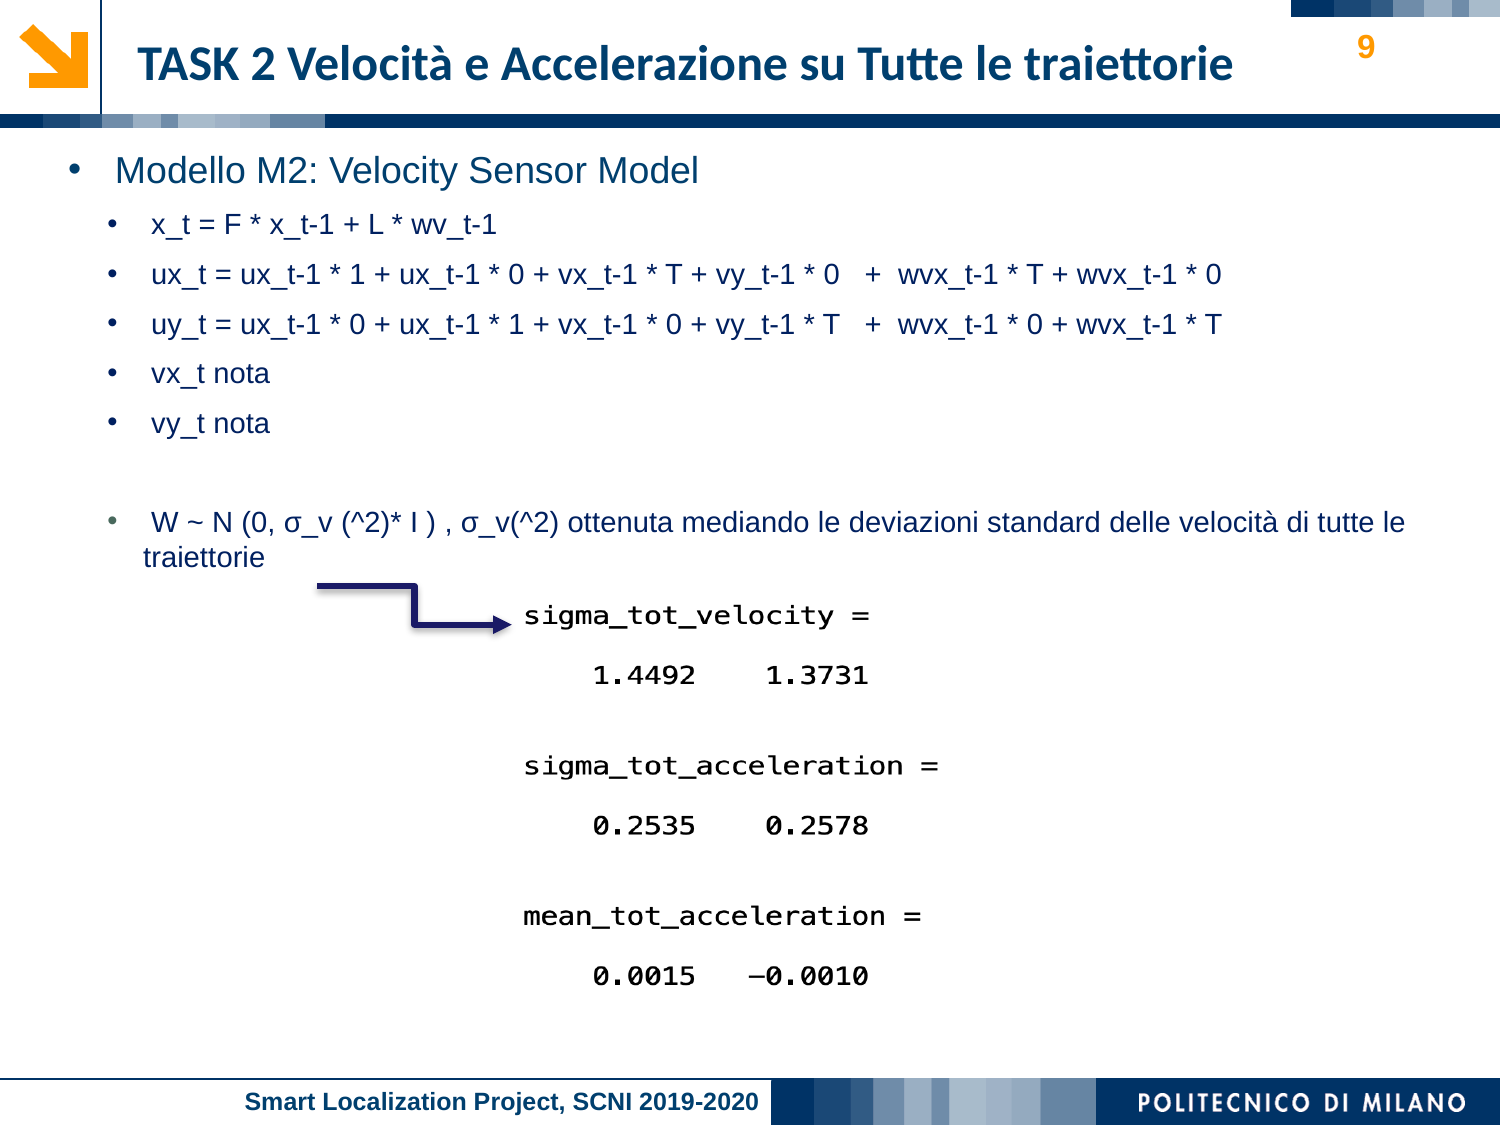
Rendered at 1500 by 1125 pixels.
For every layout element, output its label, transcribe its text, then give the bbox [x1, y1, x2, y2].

text_box Modello M2: Velocity Sensor Model x_t = F * x_t-1 + L * wv_t-1 ux_t = ux_t-1 * 1 + ux_t-1 * 0 + vx_t-1 * T + vy_t-1 * 0 + wvx_t-1 * T + wvx_t-1 * 0 uy_t = ux_t-1 * 0 + ux_t-1 * 1 + vx_t-1 * 0 + vy_t-1 * T + wvx_t-1 * 0 + wvx_t-1 * T vx_t nota vy_t nota W ~ N (0, σ_v (^2)* I ) , σ_v(^2) ottenuta mediando le deviazioni standard delle velocità di tutte le traiettorie [0, 82, 1500, 765]
picture [0, 1074, 1500, 1125]
picture [521, 565, 972, 1026]
picture [0, 0, 1500, 82]
title TASK 2 Velocità e Accelerazione su Tutte le traiettorie [137, 30, 1275, 82]
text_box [316, 585, 513, 625]
